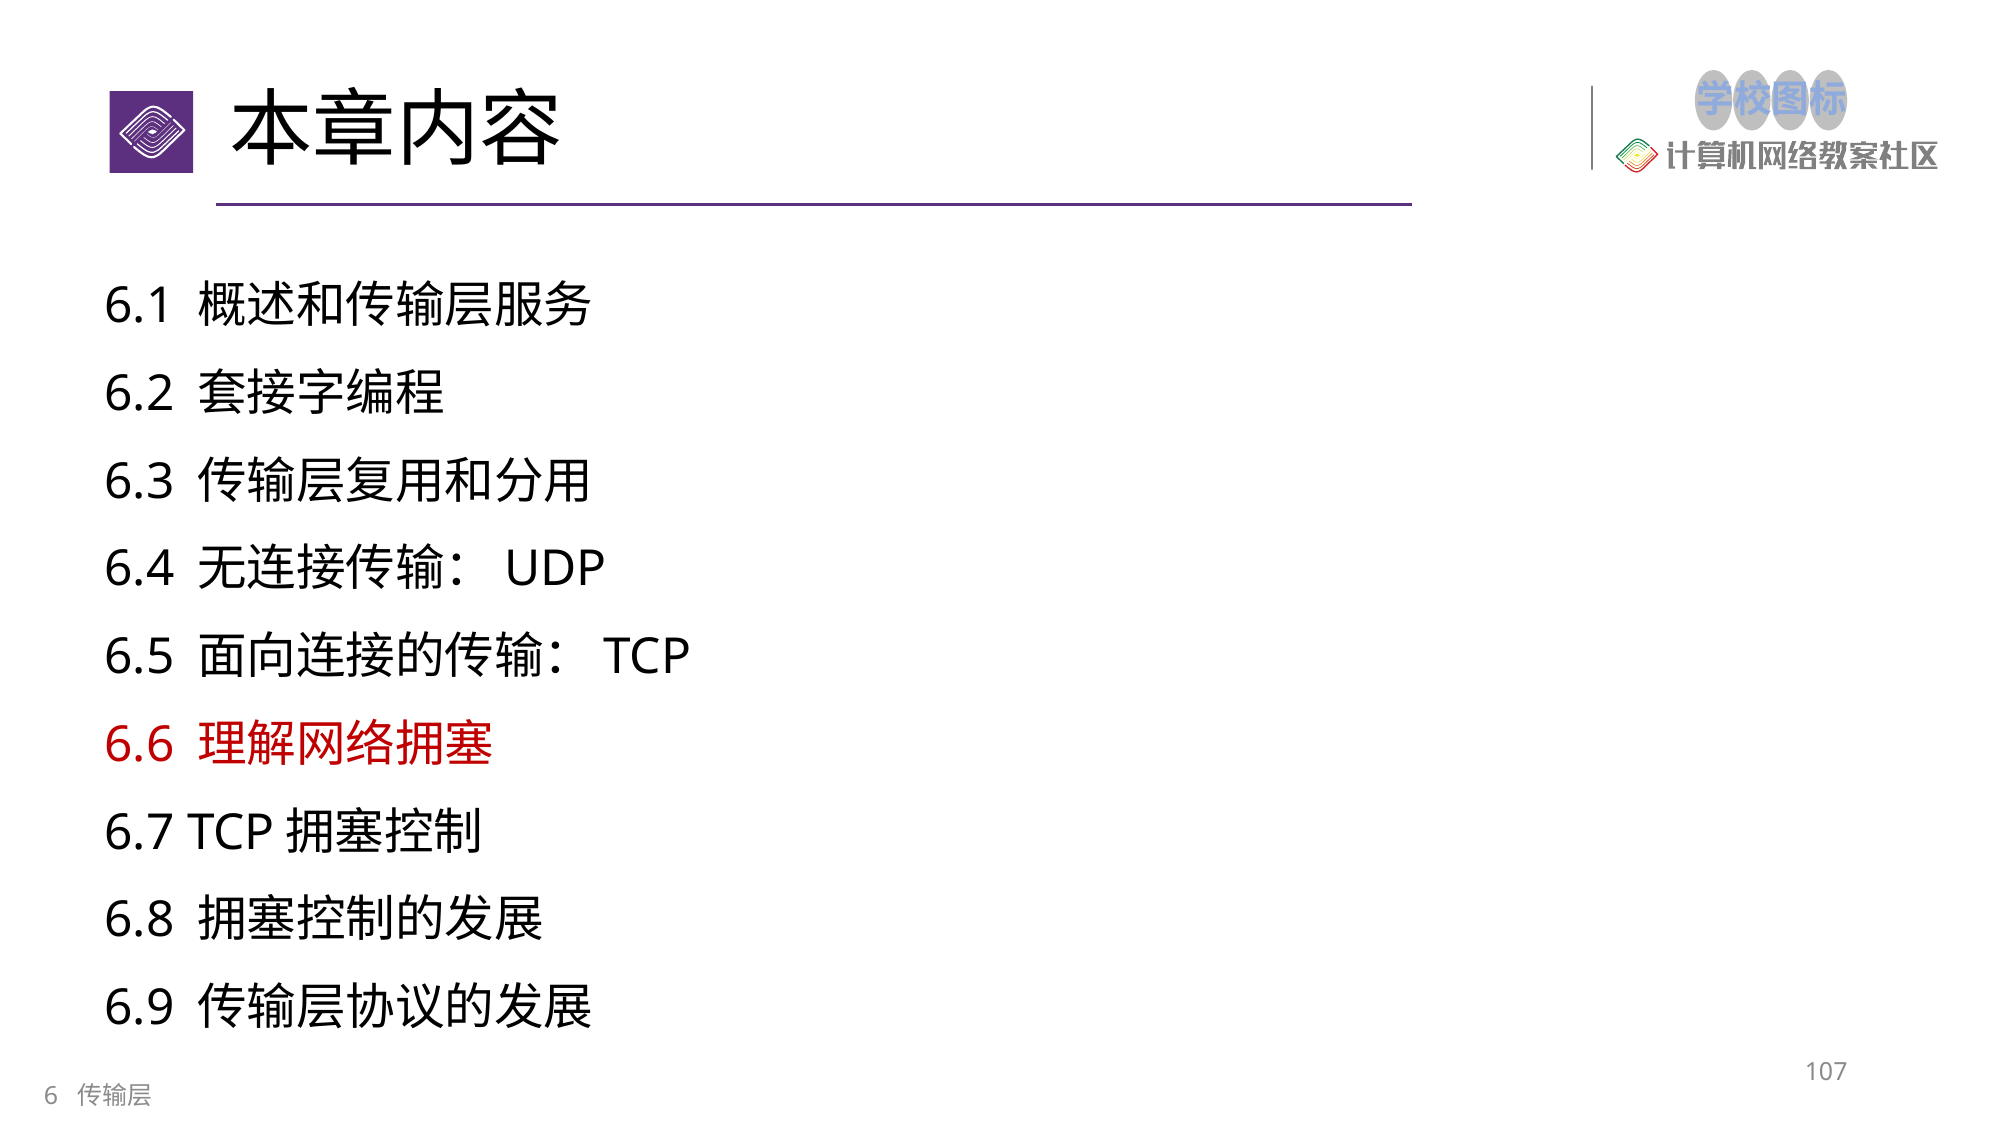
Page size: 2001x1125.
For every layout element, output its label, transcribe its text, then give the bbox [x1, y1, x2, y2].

slide_number 107 [1412, 1042, 1863, 1103]
list 6.1 概述和传输层服务 6.2 套接字编程 6.3 传输层复用和分用 6.4 无连接传输：UDP 6.5 面向连接的传输：TCP 6.6 理解网络拥塞 6.7 TCP拥塞控制 6.8 拥塞控制的发展 6.9 传输层协议的发展 [89, 247, 993, 1043]
title 本章内容 [214, 59, 1564, 205]
slide_number 6 传输层 [29, 1064, 479, 1125]
